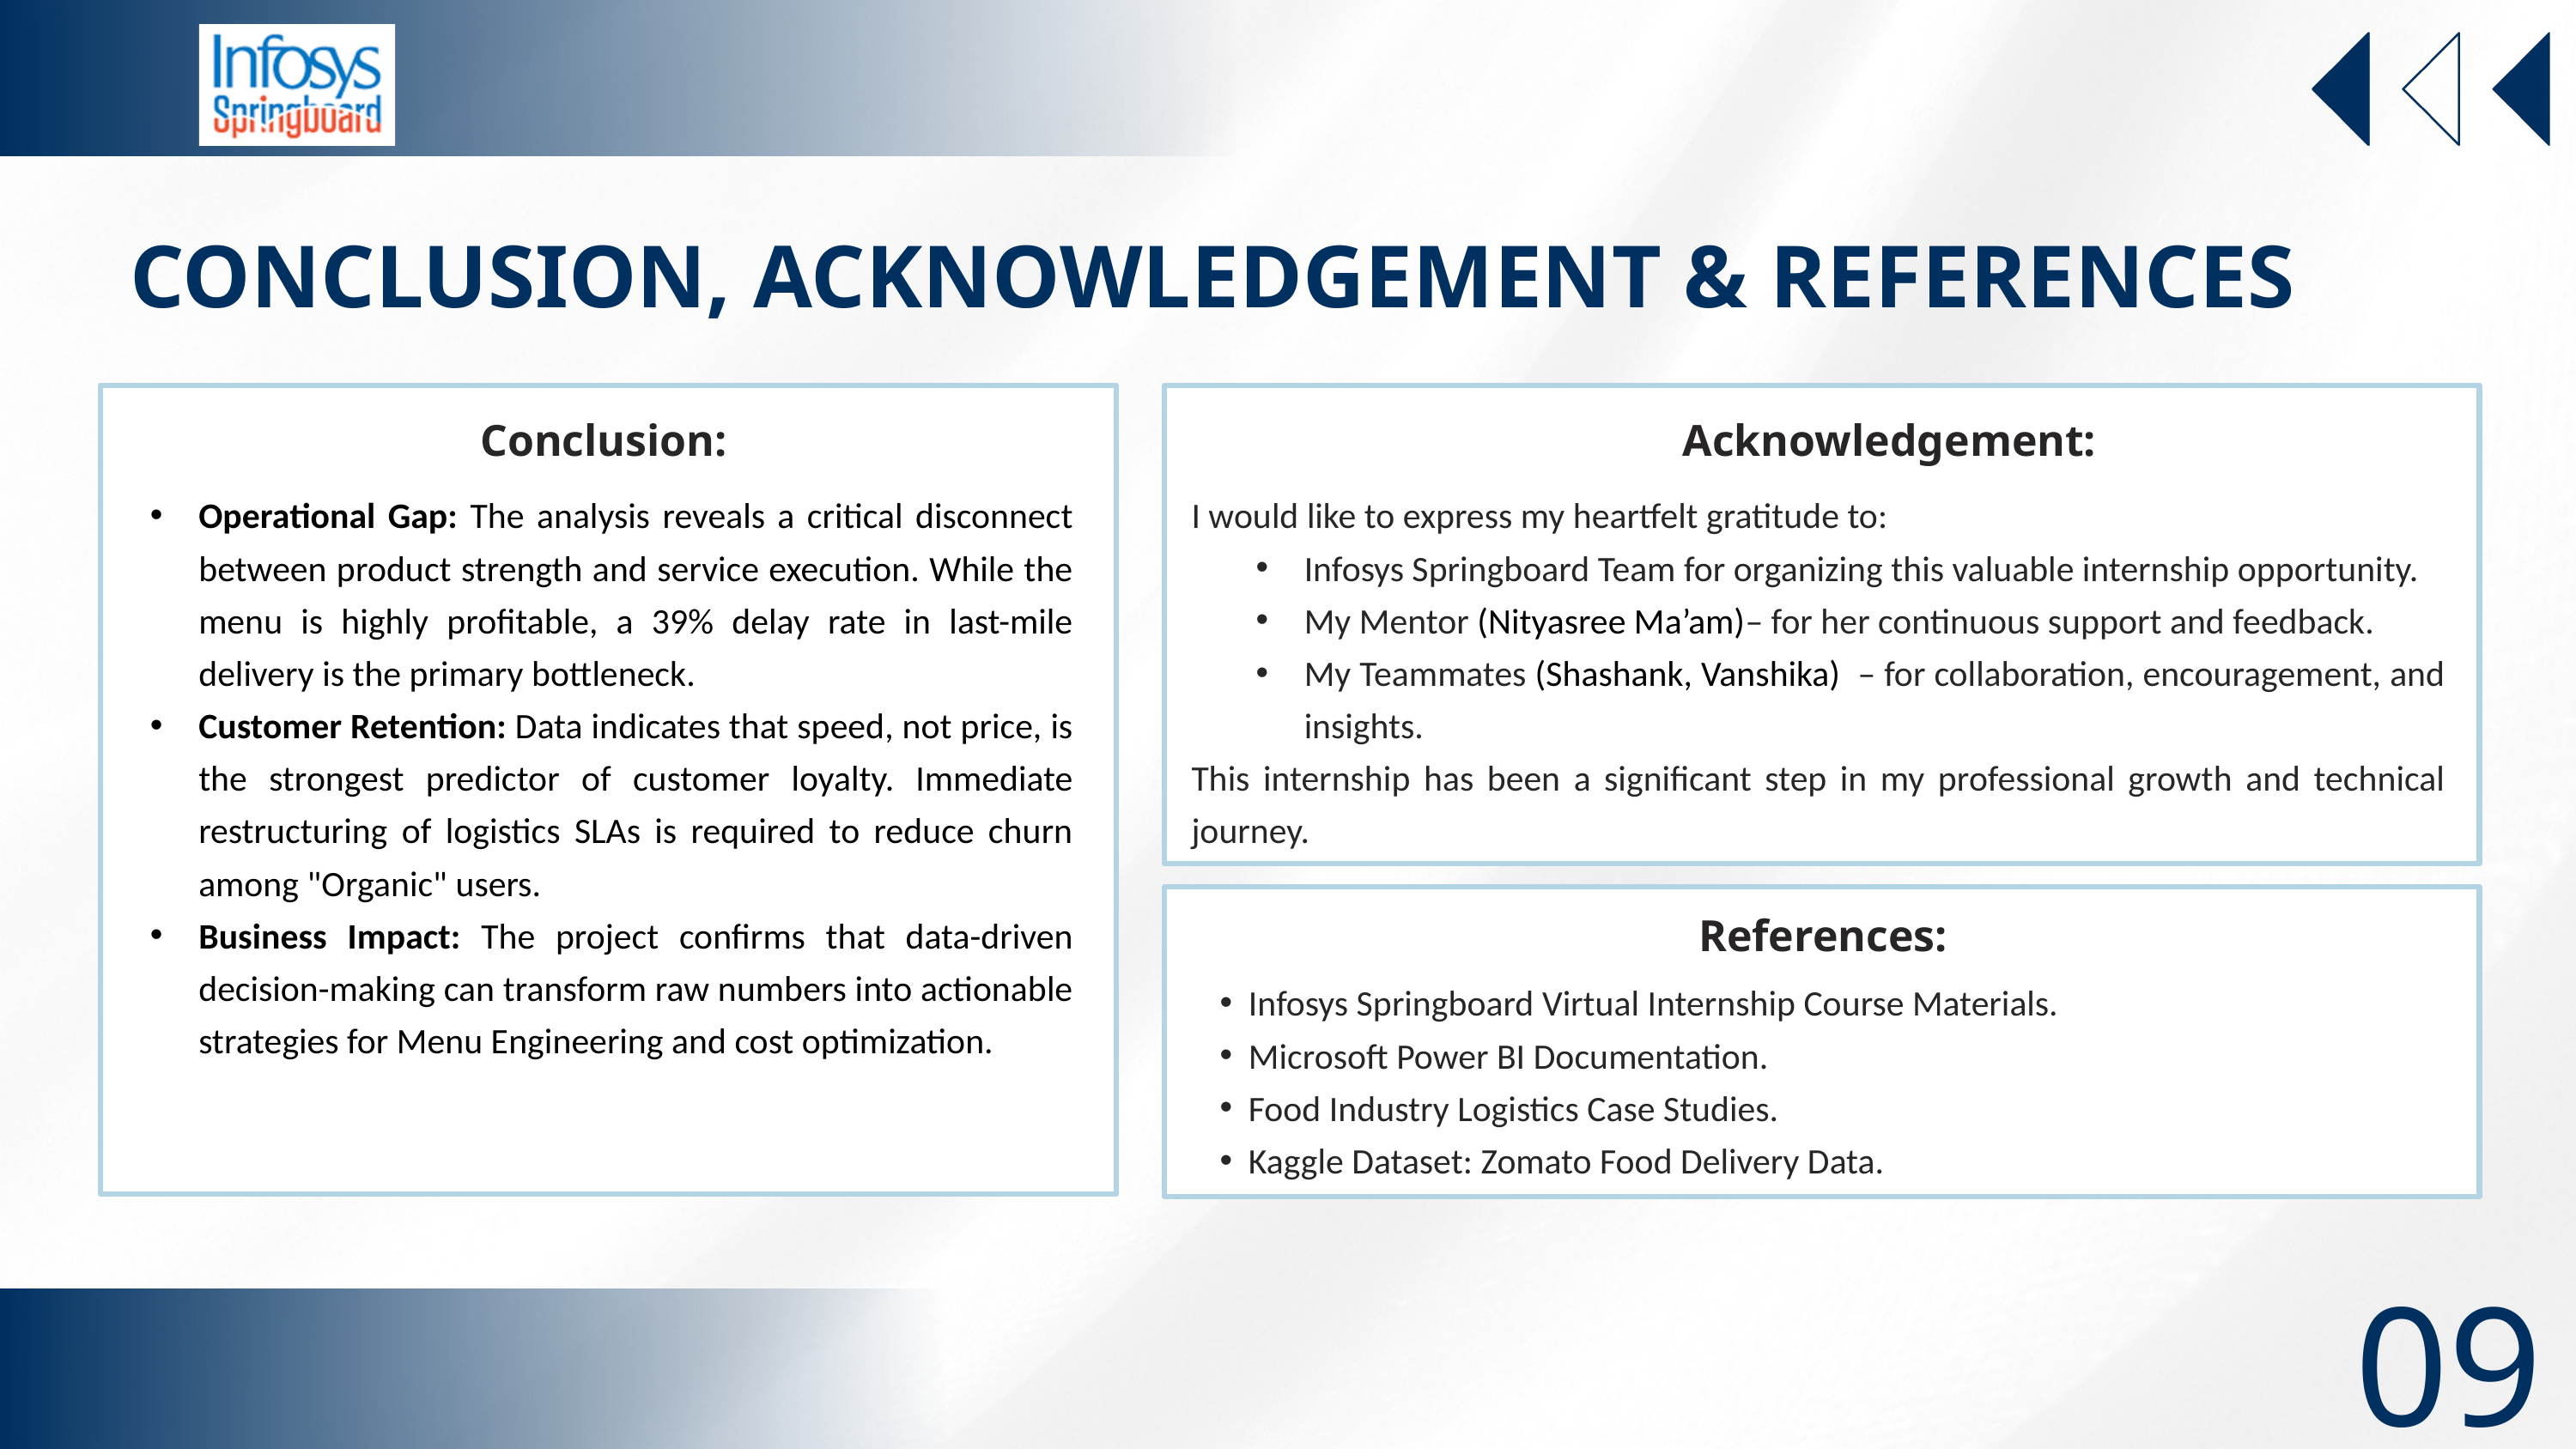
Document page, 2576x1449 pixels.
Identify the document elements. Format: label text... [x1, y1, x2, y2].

text_box 09 [2322, 1228, 2576, 1449]
text_box [2312, 32, 2550, 146]
text_box CONCLUSION, ACKNOWLEDGEMENT & REFERENCES [130, 241, 2443, 325]
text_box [1163, 886, 2480, 1197]
text_box [0, 0, 2576, 1449]
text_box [0, 1288, 950, 1449]
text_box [100, 385, 1117, 1195]
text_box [1163, 385, 2480, 864]
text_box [0, 0, 1239, 157]
